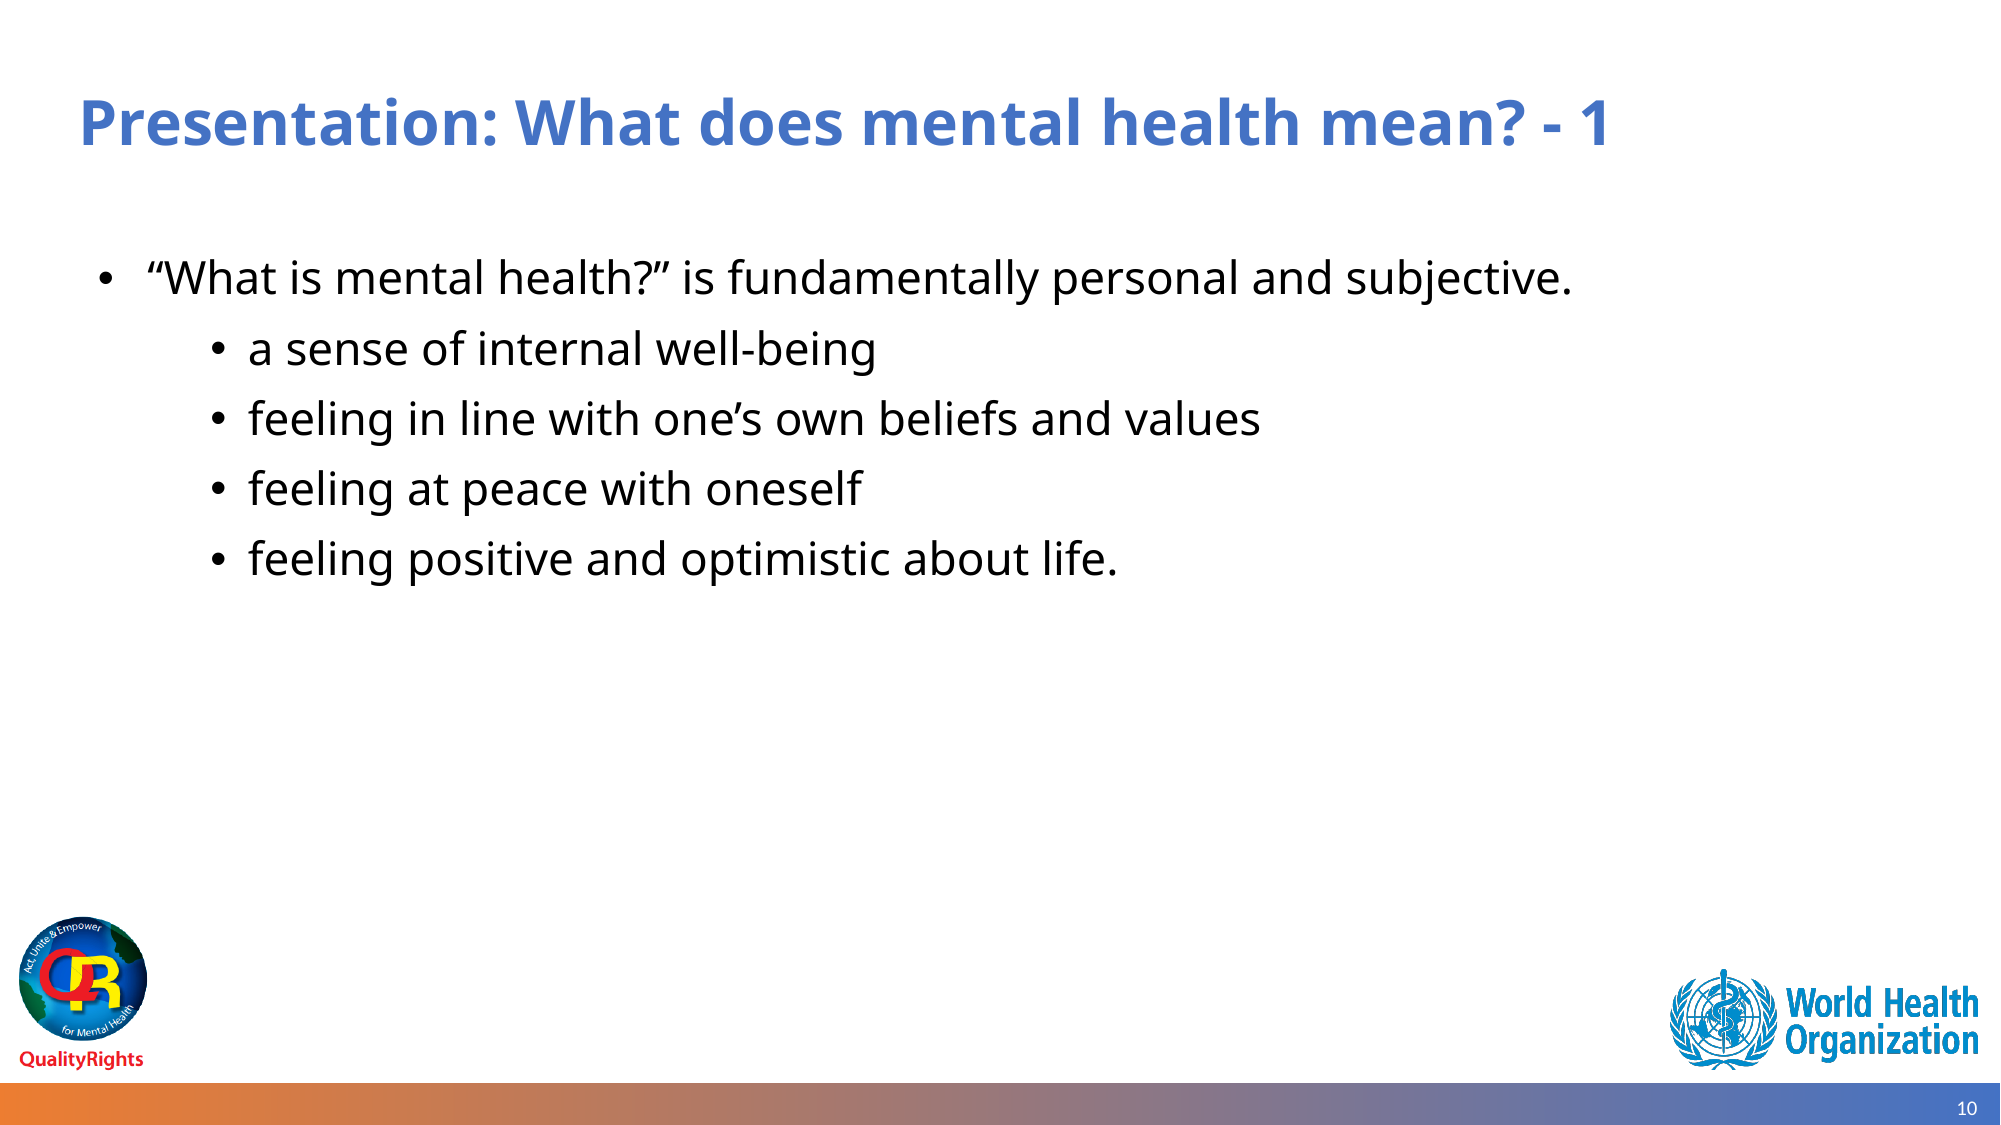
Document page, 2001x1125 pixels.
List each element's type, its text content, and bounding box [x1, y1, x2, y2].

picture [1683, 987, 1697, 1047]
picture [1821, 1000, 1826, 1012]
picture [1732, 969, 1978, 1070]
picture [1750, 987, 1762, 1003]
picture [1742, 1019, 1751, 1034]
picture [1704, 1004, 1712, 1015]
picture [1689, 993, 1706, 1016]
picture [1701, 987, 1710, 992]
picture [1692, 1031, 1700, 1042]
title Presentation: What does mental health mean? - 1 [63, 84, 1671, 156]
picture [1711, 1031, 1722, 1038]
picture [1725, 1042, 1747, 1054]
picture [1758, 1004, 1765, 1035]
picture [1792, 987, 1797, 1004]
picture [1701, 1042, 1722, 1054]
picture [1744, 1003, 1751, 1016]
picture [0, 899, 162, 1083]
picture [1891, 987, 1897, 999]
picture [1704, 1019, 1711, 1031]
picture [1860, 1000, 1865, 1012]
picture [1958, 1000, 1962, 1012]
picture [1711, 995, 1721, 1004]
picture [1747, 992, 1758, 1016]
picture [1747, 1019, 1758, 1041]
picture [1738, 1019, 1744, 1030]
list “What is mental health?” is fundamentally personal and subjective. a sense of internal well-being feeling in line with one’s own beliefs and values feeling at peace with oneself feeling positive and optimistic about life. [83, 247, 1917, 987]
picture [1716, 1064, 1731, 1070]
picture [1698, 1047, 1750, 1060]
picture [1706, 1038, 1722, 1046]
picture [1670, 987, 1680, 1010]
picture [1805, 987, 1811, 1002]
picture [1670, 1030, 1715, 1070]
